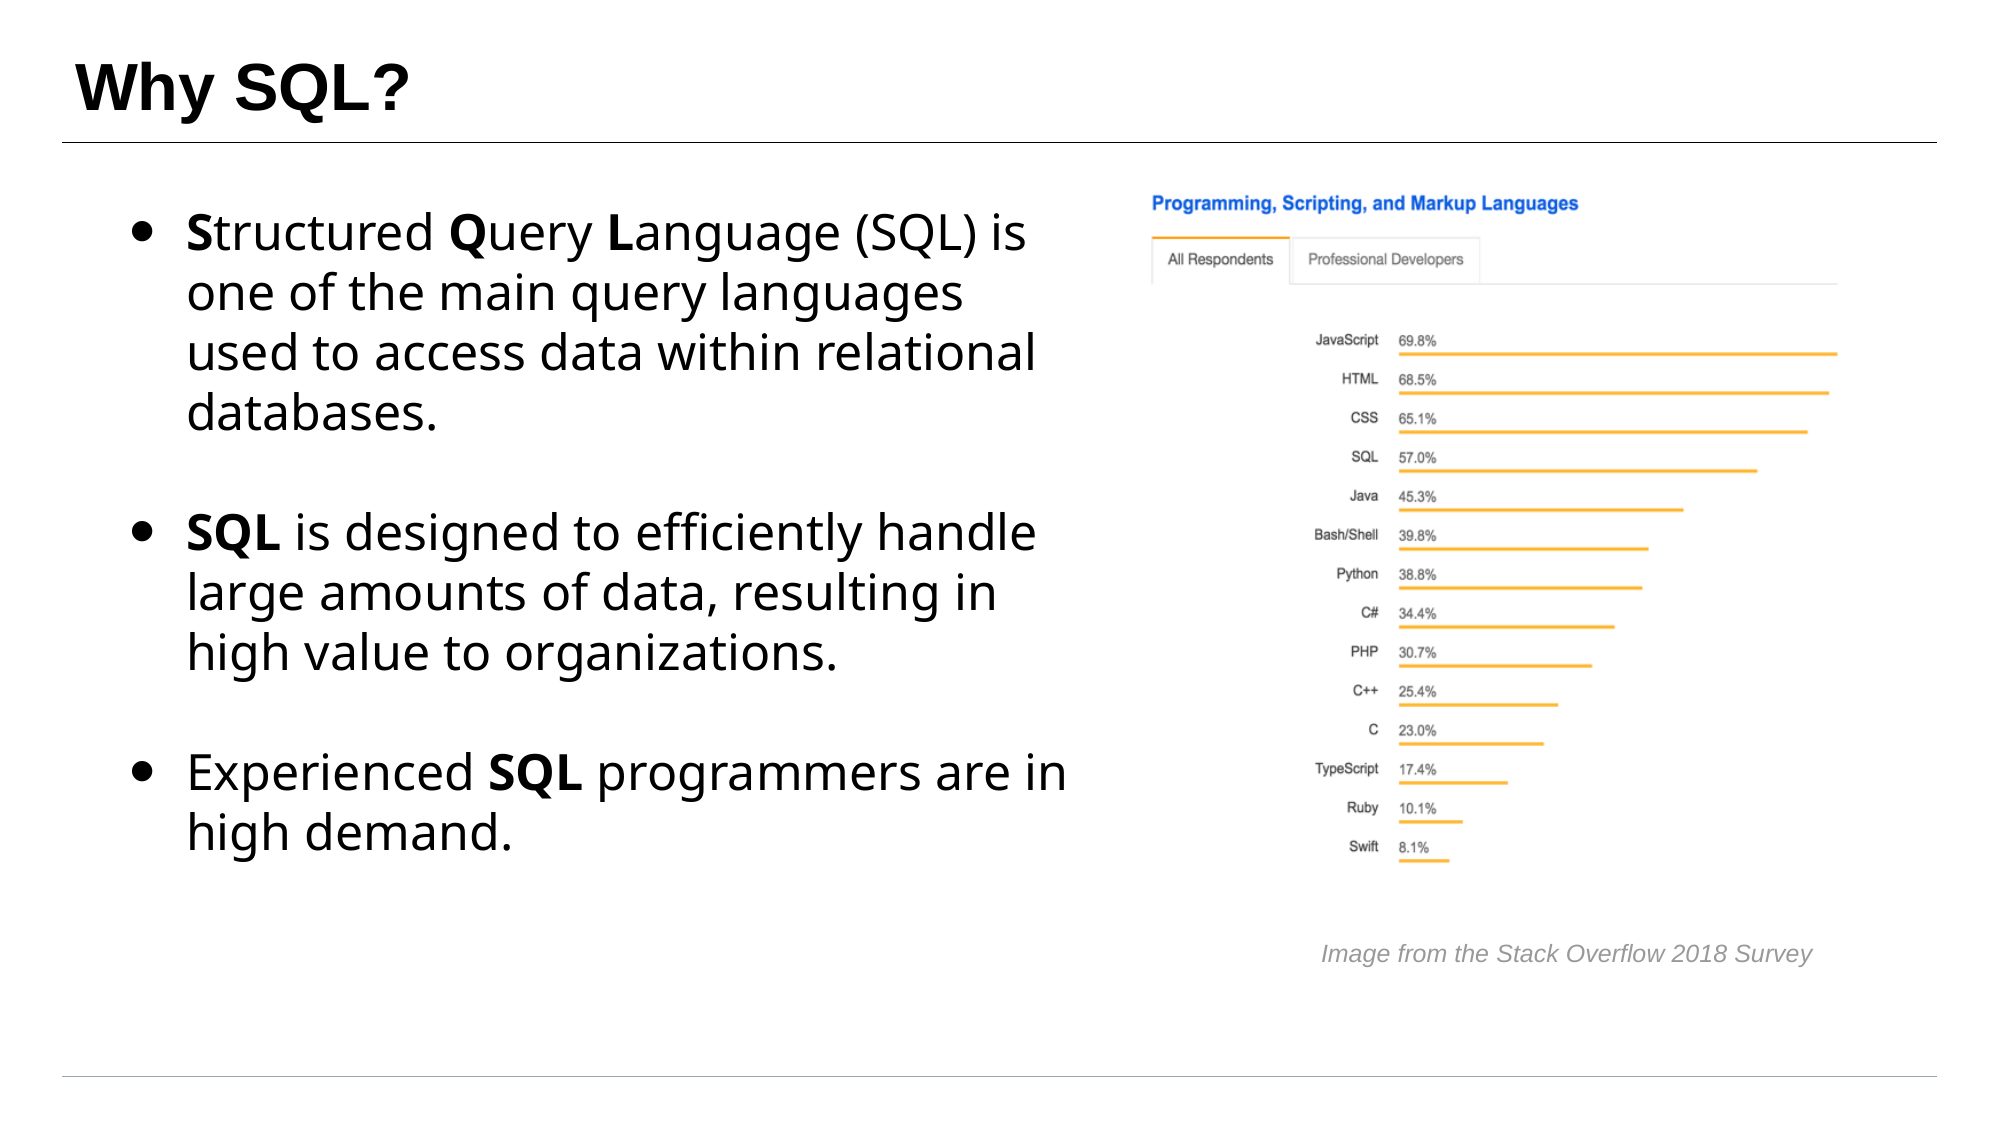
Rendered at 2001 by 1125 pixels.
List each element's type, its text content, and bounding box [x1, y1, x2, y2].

text_box Image from the Stack Overflow 2018 Survey [1282, 922, 1852, 980]
picture [1133, 183, 1932, 874]
list Structured Query Language (SQL) is one of the main query languages used to access data within relational databases. SQL is designed to efficiently handle large amounts of data, resulting in high value to organizations. Experienced SQL programmers are in high demand. [36, 193, 1148, 1004]
title Why SQL? [0, 49, 2000, 129]
